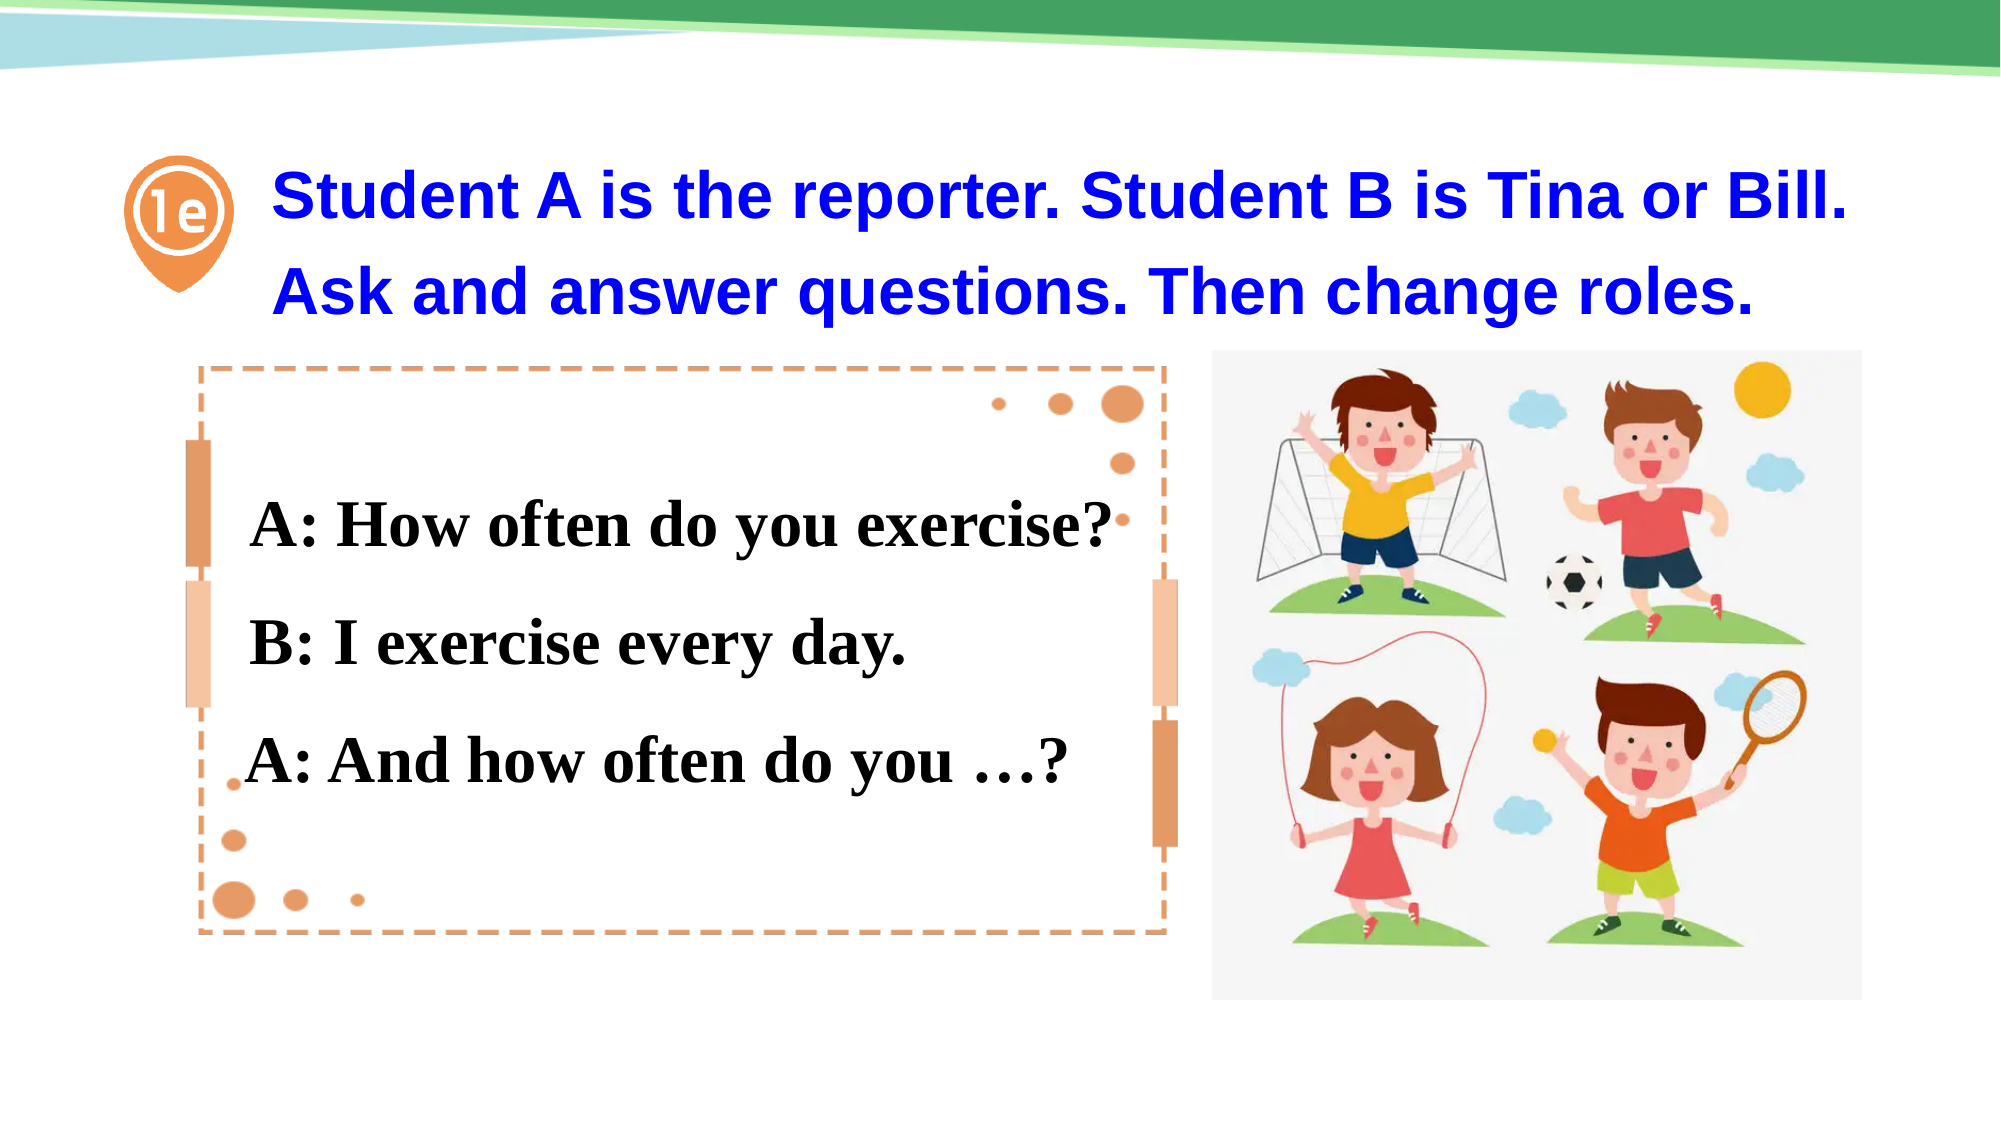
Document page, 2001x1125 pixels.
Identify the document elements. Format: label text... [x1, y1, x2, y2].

picture [0, 0, 2001, 1125]
text_box Student A is the reporter. Student B is Tina or Bill. Ask and answer questions. Then change roles. [256, 128, 1875, 336]
